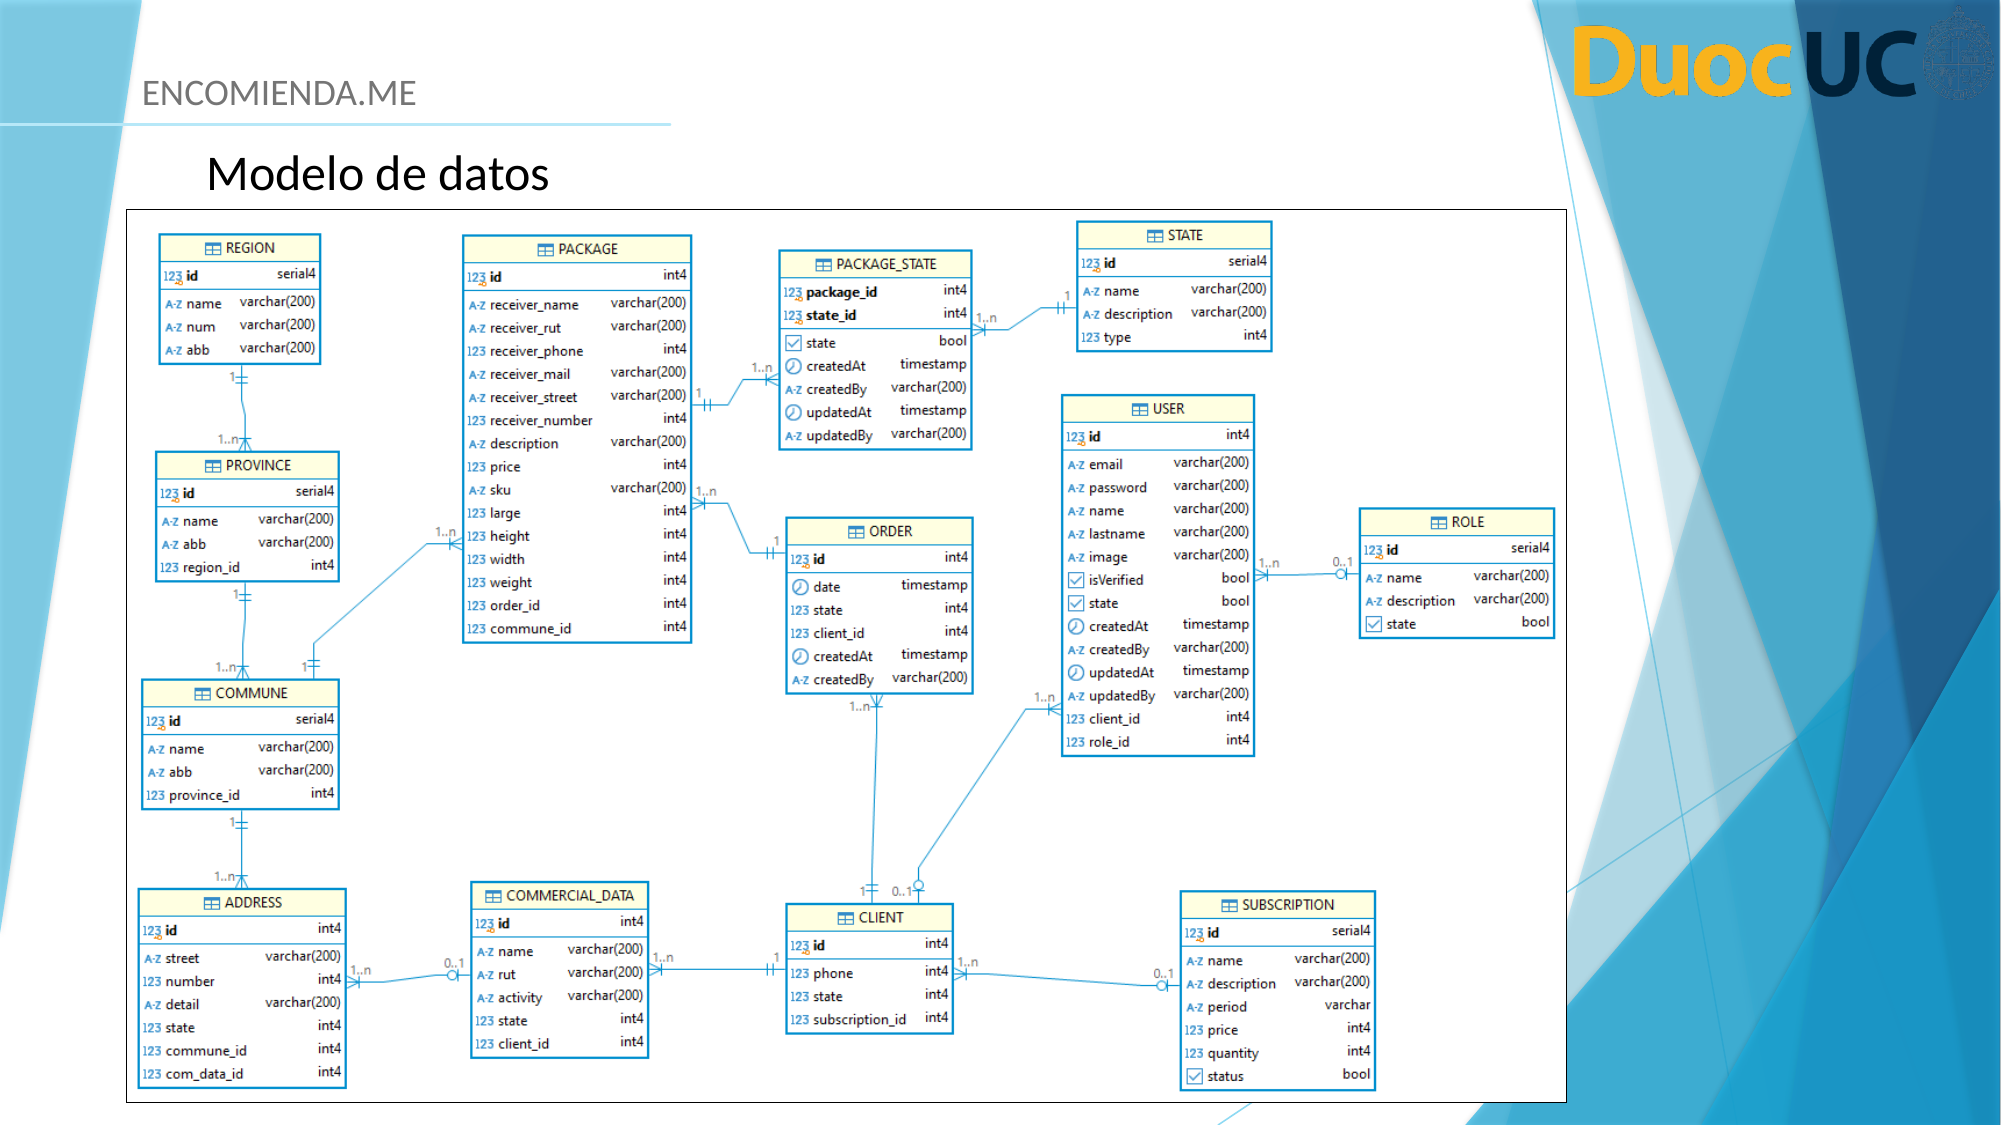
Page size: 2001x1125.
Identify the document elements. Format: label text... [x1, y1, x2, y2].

text_box ENCOMIENDA.ME [126, 60, 444, 121]
picture [1567, 0, 2000, 107]
picture [125, 208, 1567, 1103]
text_box Modelo de datos [0, 132, 757, 208]
